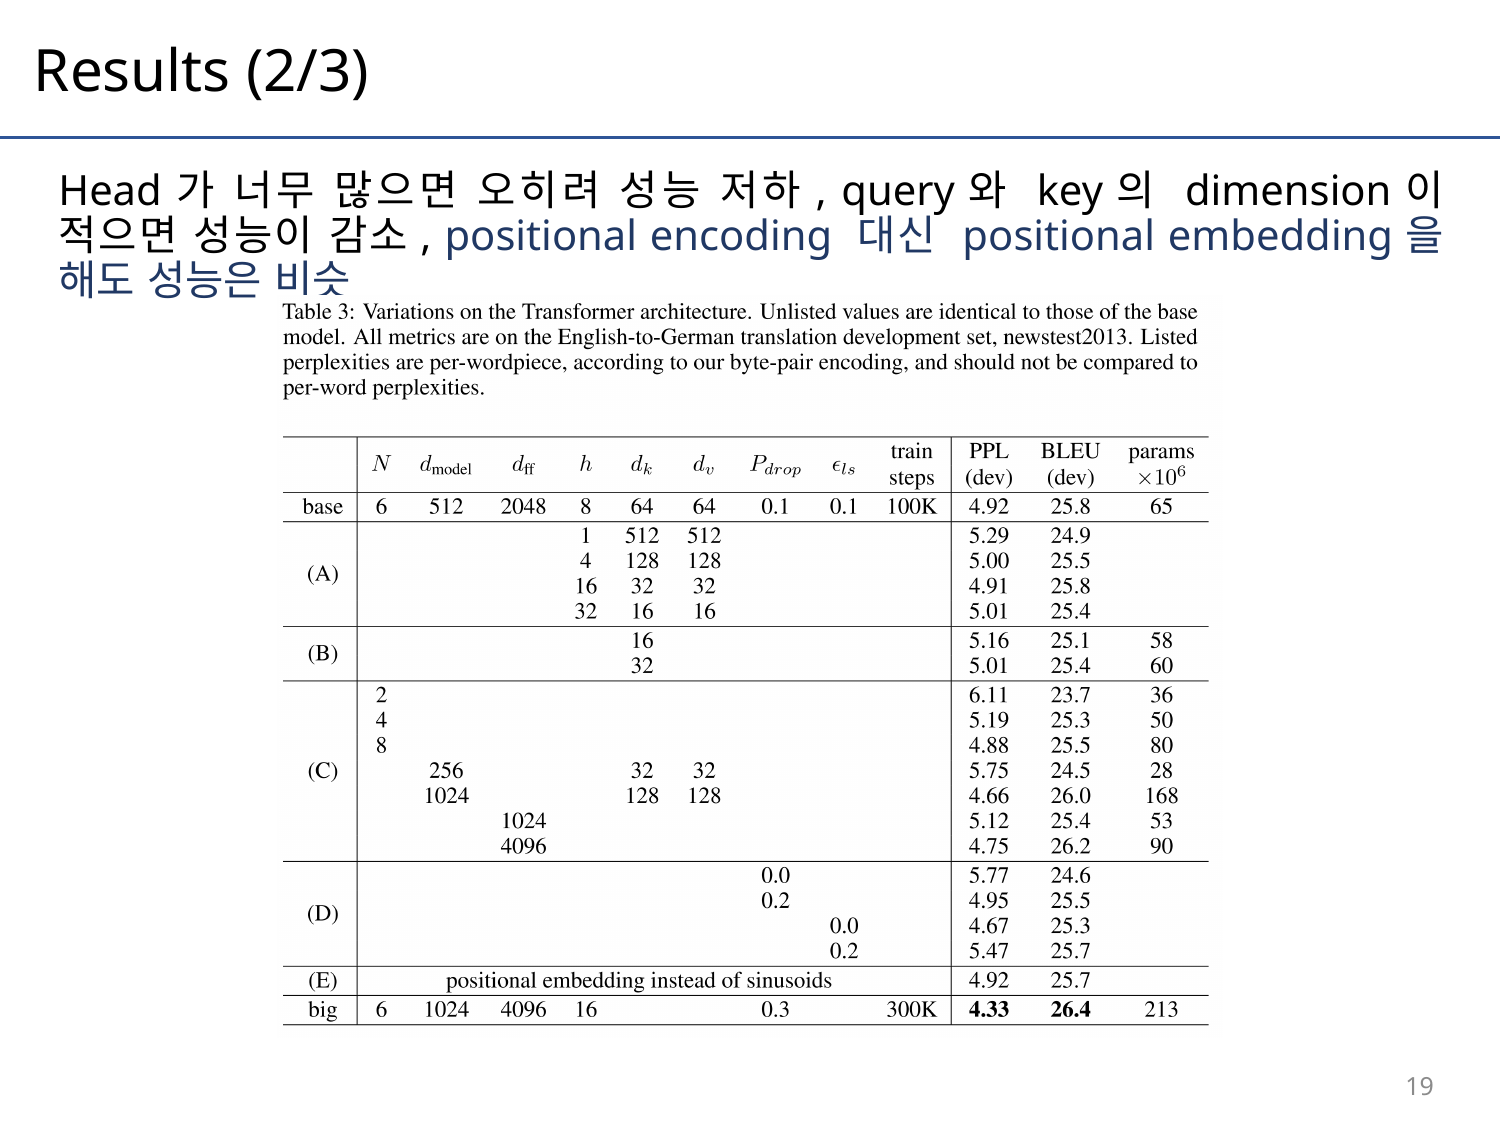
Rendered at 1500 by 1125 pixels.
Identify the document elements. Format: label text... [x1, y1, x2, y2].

picture [277, 295, 1223, 1038]
title Results (2/3) [18, 19, 1482, 126]
slide_number 19 [1111, 1057, 1449, 1118]
list Head가 너무 많으면 오히려 성능 저하, query와 key의 dimension이 적으면 성능이 감소, positional encoding 대신 positional embedding을 해도 성능은 비슷 [43, 162, 1459, 1120]
